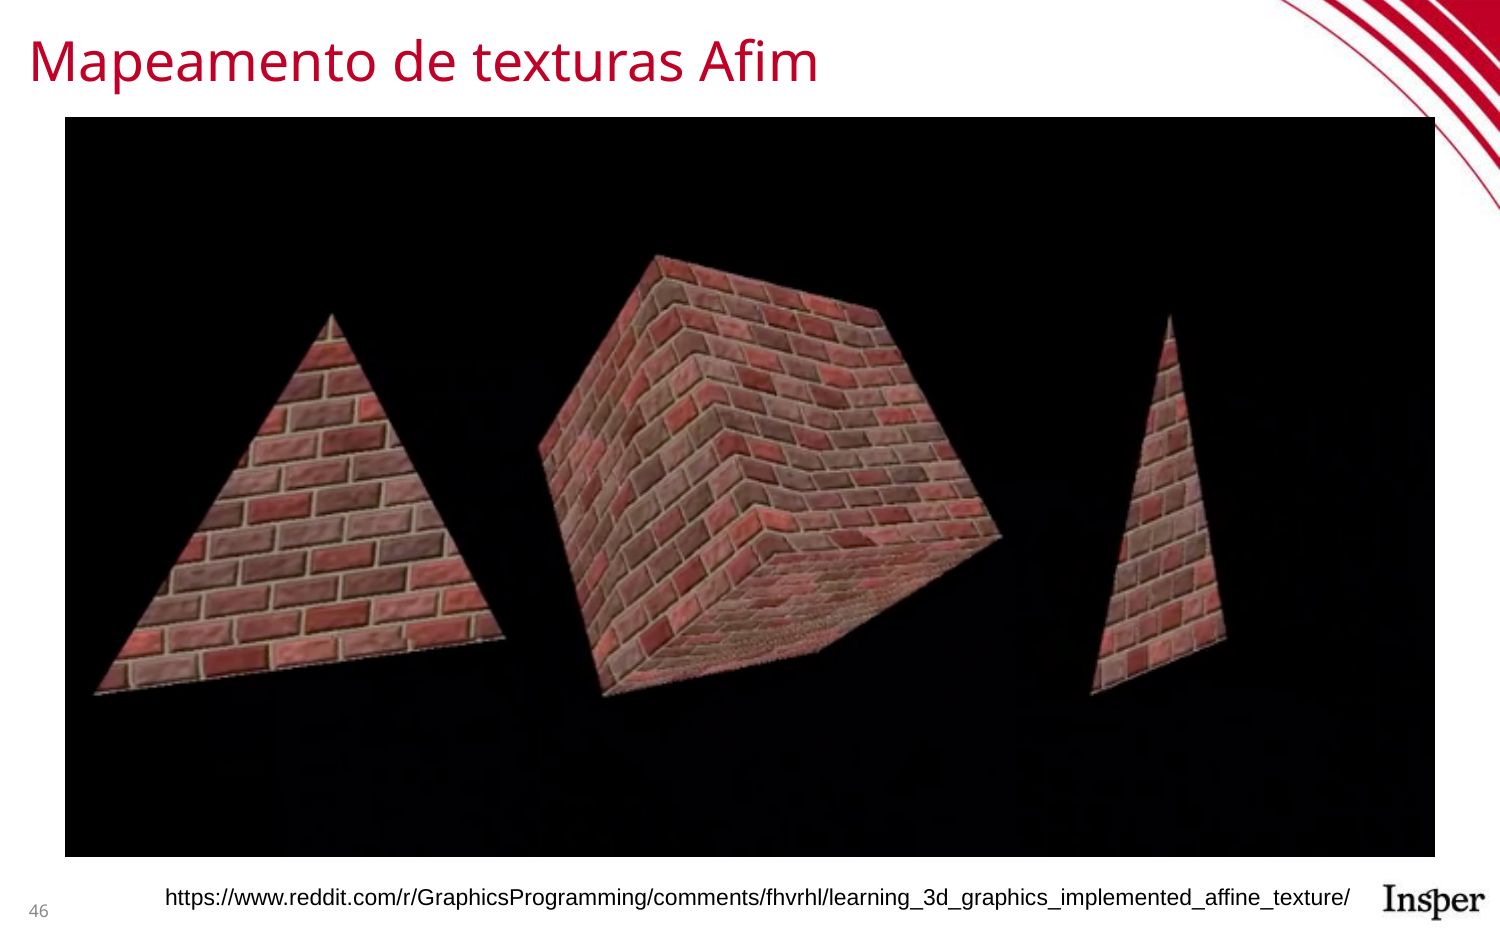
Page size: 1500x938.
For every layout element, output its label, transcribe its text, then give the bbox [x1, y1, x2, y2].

picture [65, 0, 1500, 938]
slide_number 46 [0, 887, 78, 938]
title Mapeamento de texturas Afim [13, 18, 1397, 104]
text_box https://www.reddit.com/r/GraphicsProgramming/comments/fhvrhl/learning_3d_graphics_implemented_affine_texture/ [64, 875, 1367, 921]
